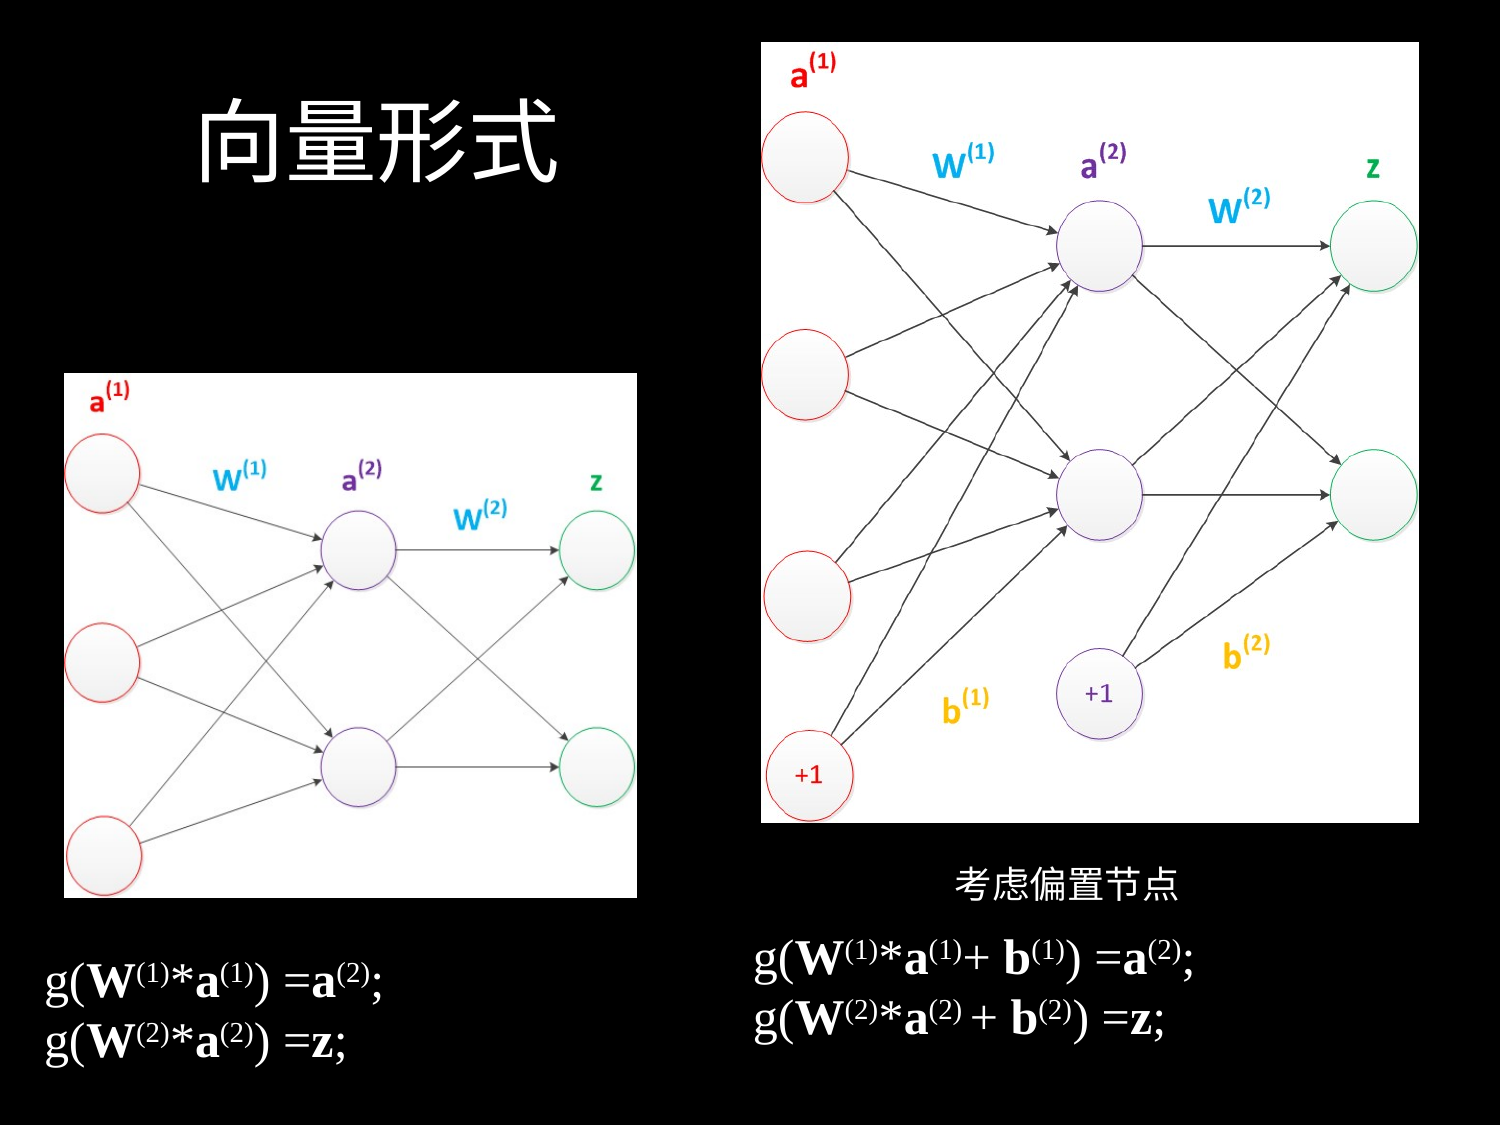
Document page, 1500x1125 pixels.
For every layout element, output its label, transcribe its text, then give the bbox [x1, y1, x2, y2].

text_box g(W(1)*a(1)+ b(1)) =a(2); g(W(2)*a(2) + b(2)) =z; [738, 916, 1489, 1052]
picture [761, 42, 1419, 824]
title 向量形式 [75, 45, 680, 233]
text_box g(W(1)*a(1)) =a(2); g(W(2)*a(2)) =z; [29, 940, 538, 1076]
text_box 考虑偏置节点 [940, 854, 1195, 914]
picture [64, 373, 638, 898]
